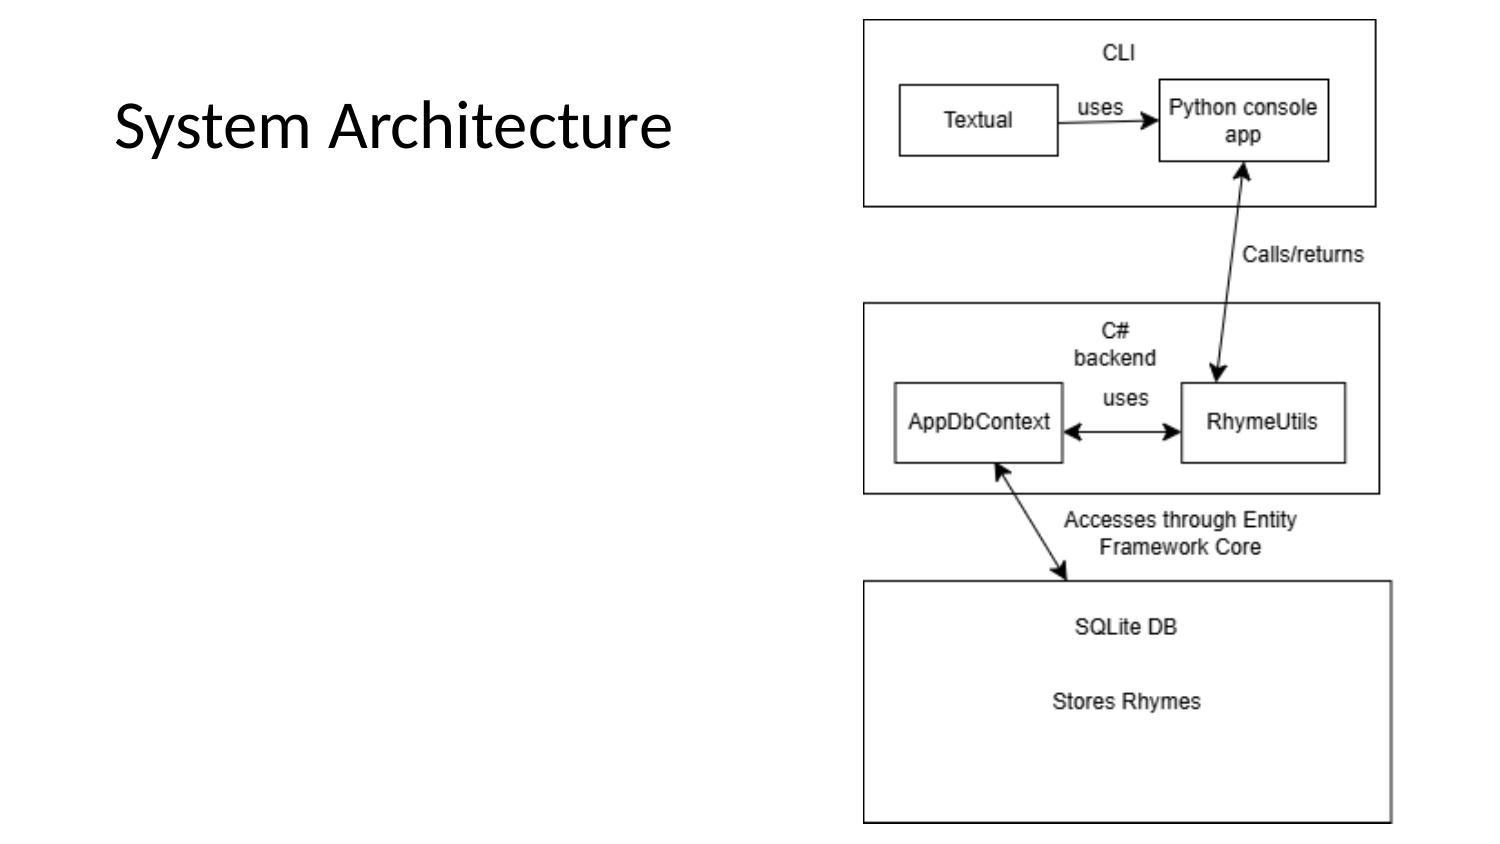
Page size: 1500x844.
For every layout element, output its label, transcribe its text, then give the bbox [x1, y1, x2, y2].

picture [863, 19, 1398, 824]
title System Architecture [103, 44, 858, 208]
